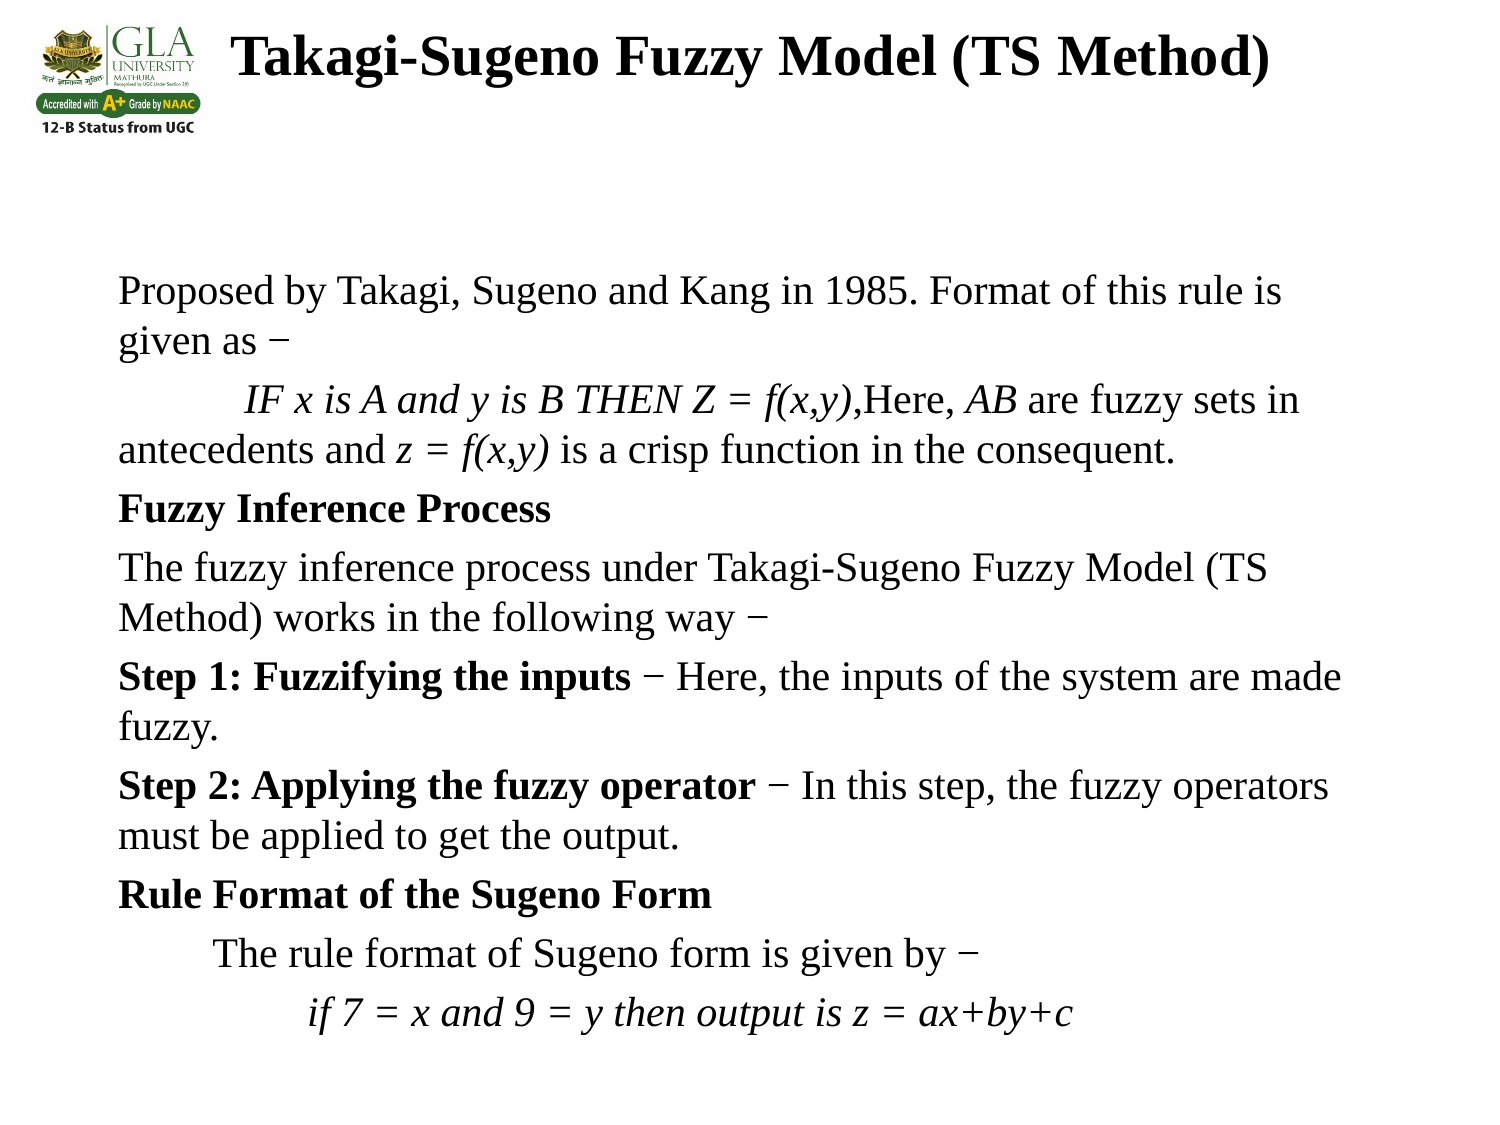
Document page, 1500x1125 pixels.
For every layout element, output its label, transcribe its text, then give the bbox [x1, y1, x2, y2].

list Proposed by Takagi, Sugeno and Kang in 1985. Format of this rule is given as − IF x is A and y is B THEN Z = f(x,y),Here, AB are fuzzy sets in antecedents and z = f(x,y) is a crisp function in the consequent. Fuzzy Inference Process The fuzzy inference process under Takagi-Sugeno Fuzzy Model (TS Method) works in the following way − Step 1: Fuzzifying the inputs − Here, the inputs of the system are made fuzzy. Step 2: Applying the fuzzy operator − In this step, the fuzzy operators must be applied to get the output. Rule Format of the Sugeno Form The rule format of Sugeno form is given by − if 7 = x and 9 = y then output is z = ax+by+c [103, 254, 1397, 1047]
picture [29, 19, 207, 138]
title Takagi-Sugeno Fuzzy Model (TS Method) [103, 90, 1398, 155]
